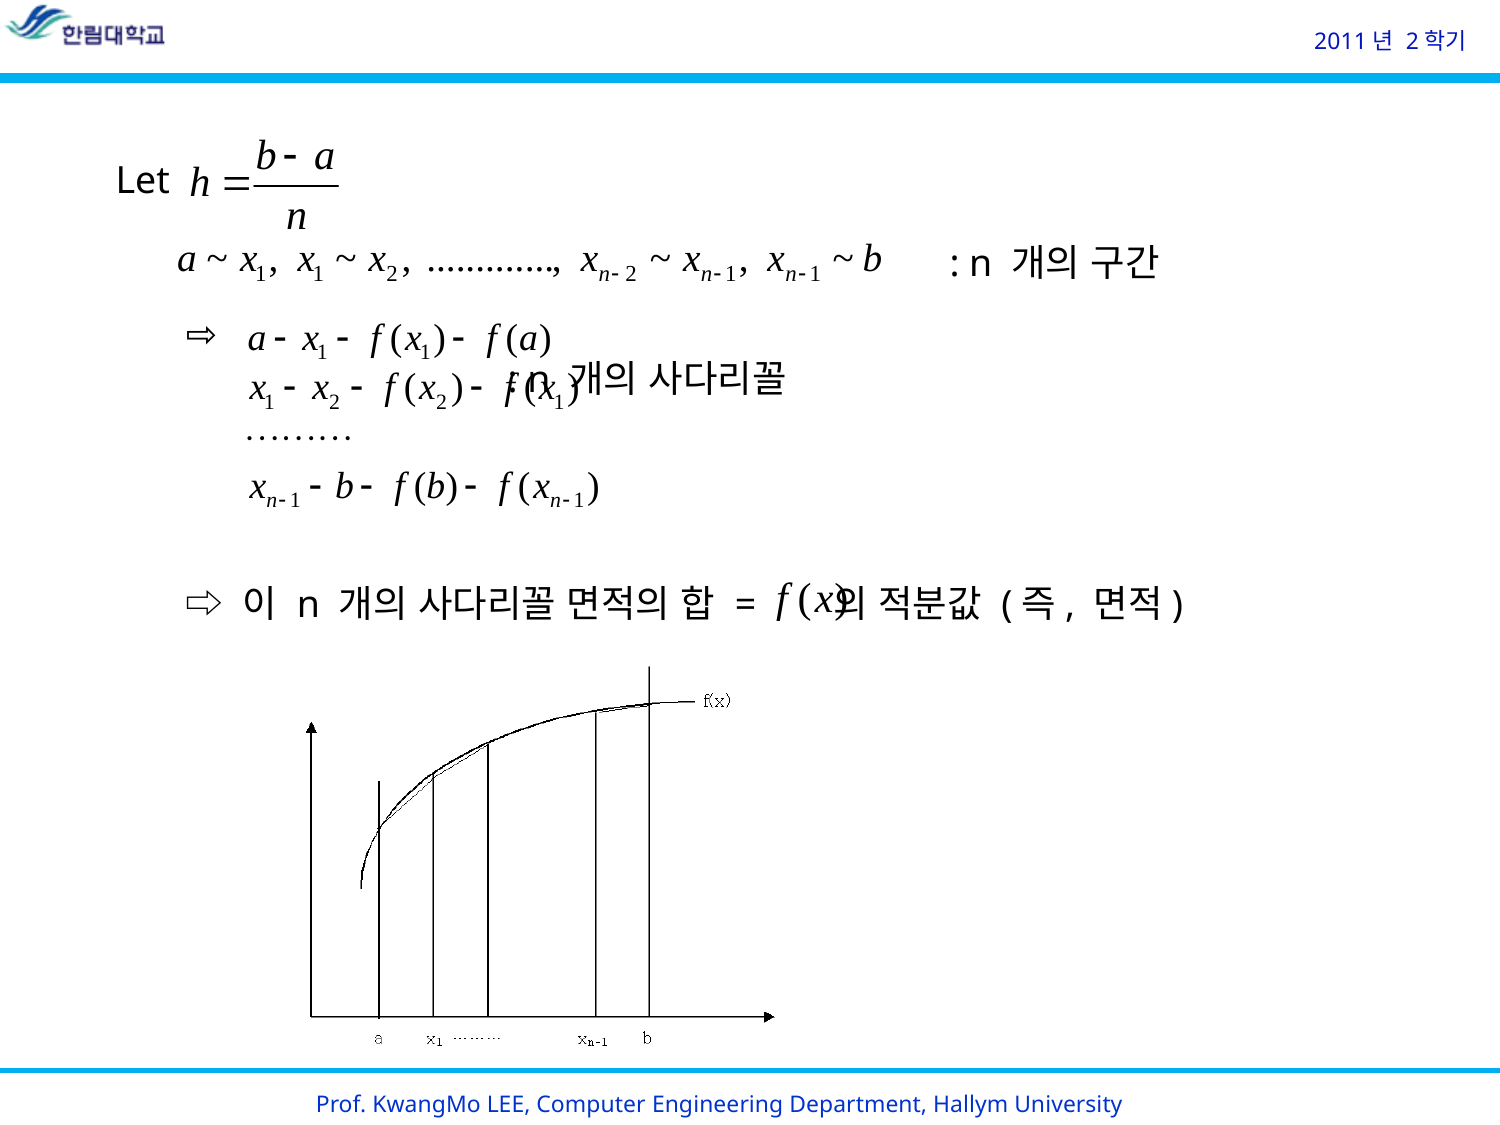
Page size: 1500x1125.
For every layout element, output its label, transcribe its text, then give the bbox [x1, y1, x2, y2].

picture [0, 0, 174, 59]
text_box 2011년 2학기 [1287, 19, 1500, 62]
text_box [100, 129, 1454, 1059]
text_box Prof. KwangMo LEE, Computer Engineering Department, Hallym University [301, 1082, 1247, 1125]
